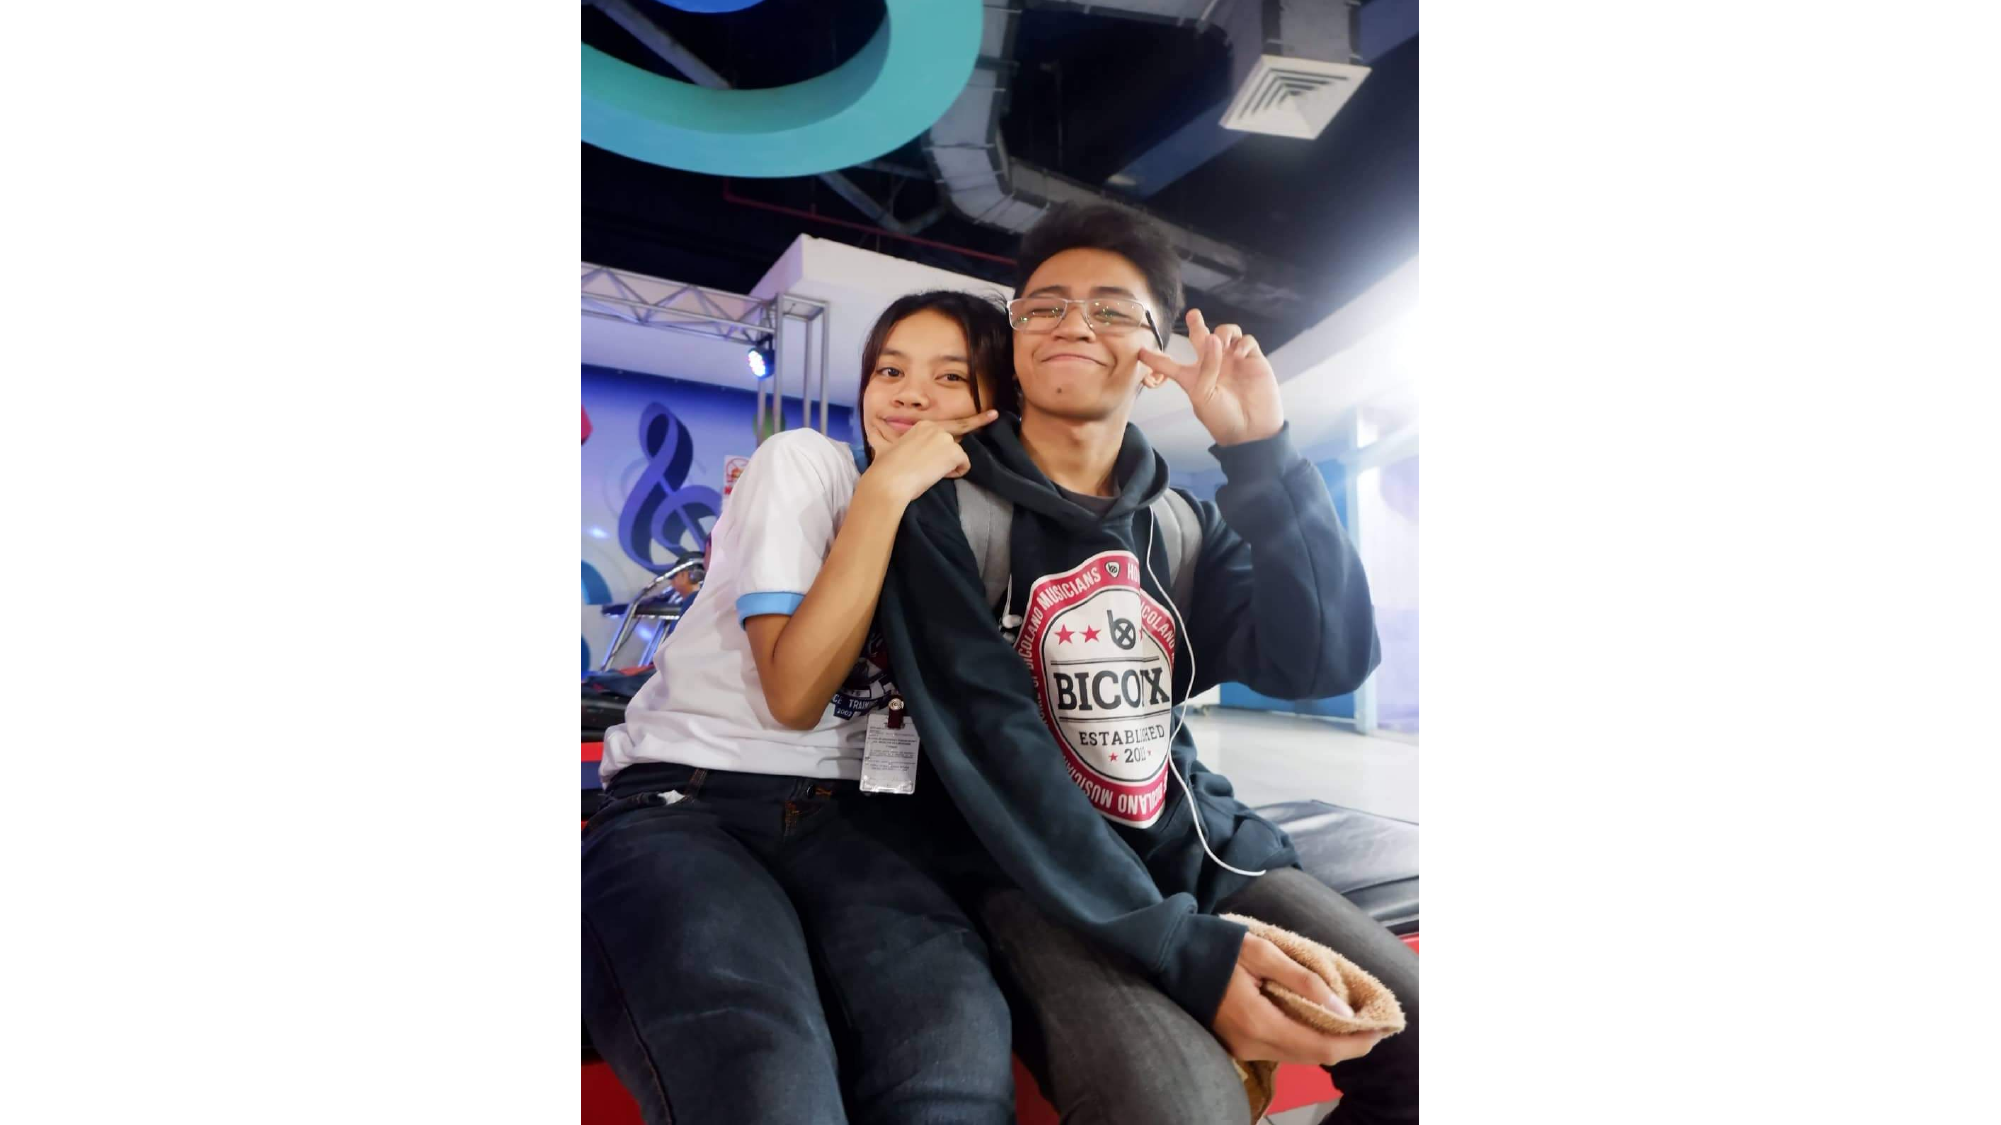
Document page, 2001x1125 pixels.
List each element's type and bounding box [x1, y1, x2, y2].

picture [581, 0, 1419, 1125]
